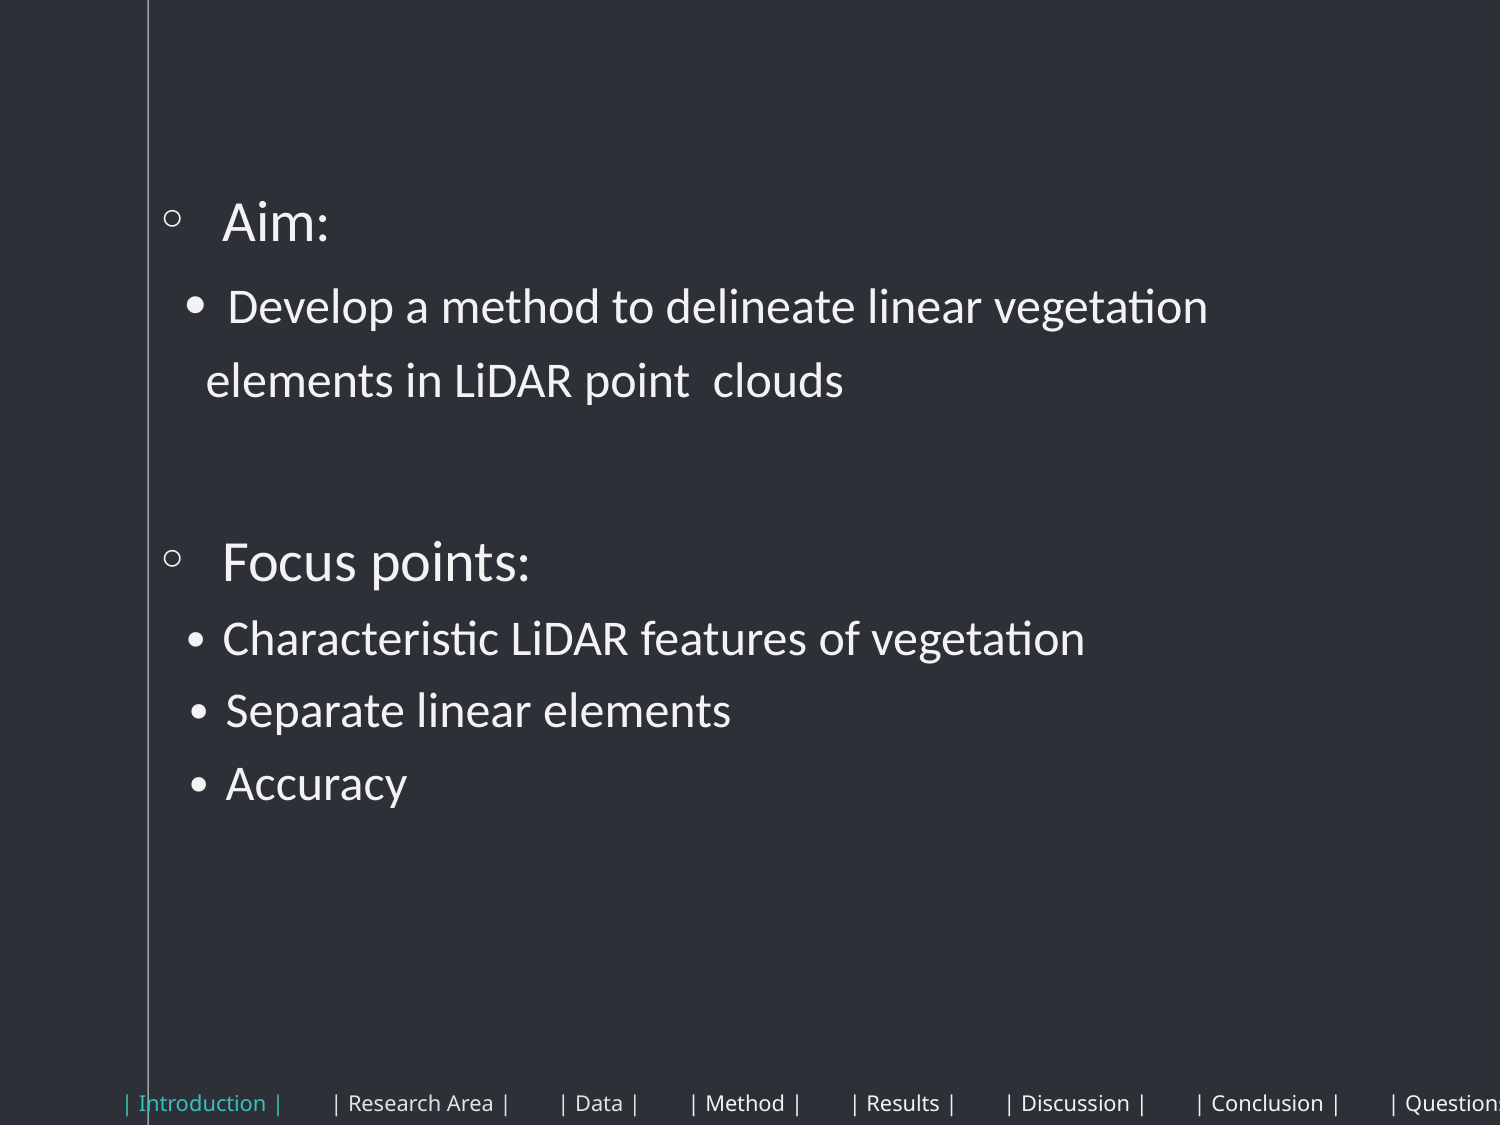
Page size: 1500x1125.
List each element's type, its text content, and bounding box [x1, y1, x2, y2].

text_box | Introduction | | Research Area | | Data | | Method | | Results | | Discussion | | Conclusion | | Questions | [0, 1082, 1500, 1123]
list Aim: ∙ Develop a method to delineate linear vegetation elements in LiDAR point clouds Focus points: ∙ Characteristic LiDAR features of vegetation ∙ Separate linear elements ∙ Accuracy [123, 167, 1360, 974]
